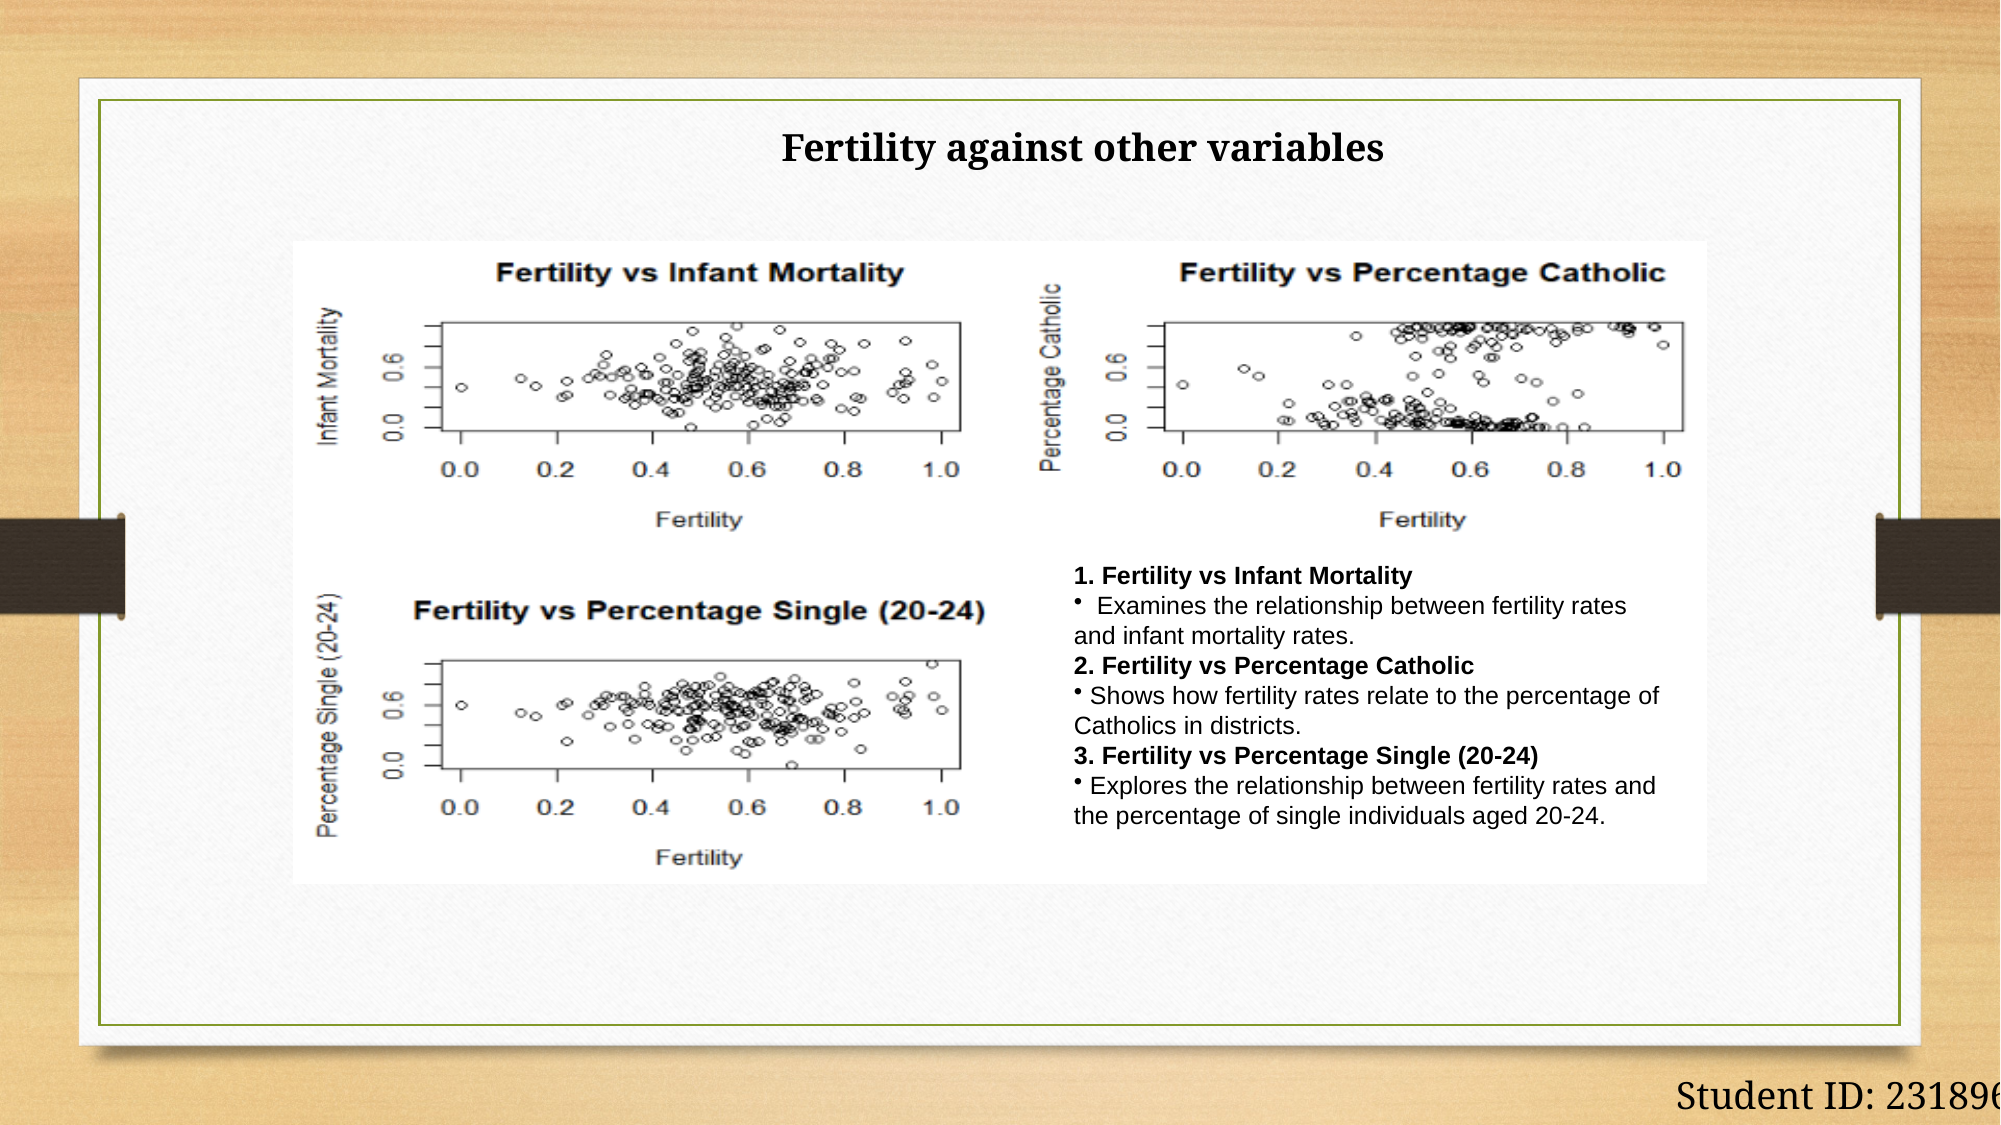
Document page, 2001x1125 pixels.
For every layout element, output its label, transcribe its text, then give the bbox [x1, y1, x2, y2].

picture [0, 0, 2001, 1125]
text_box Student ID: 23189654 [1661, 1064, 2000, 1125]
text_box Fertility against other variables [766, 116, 1401, 176]
